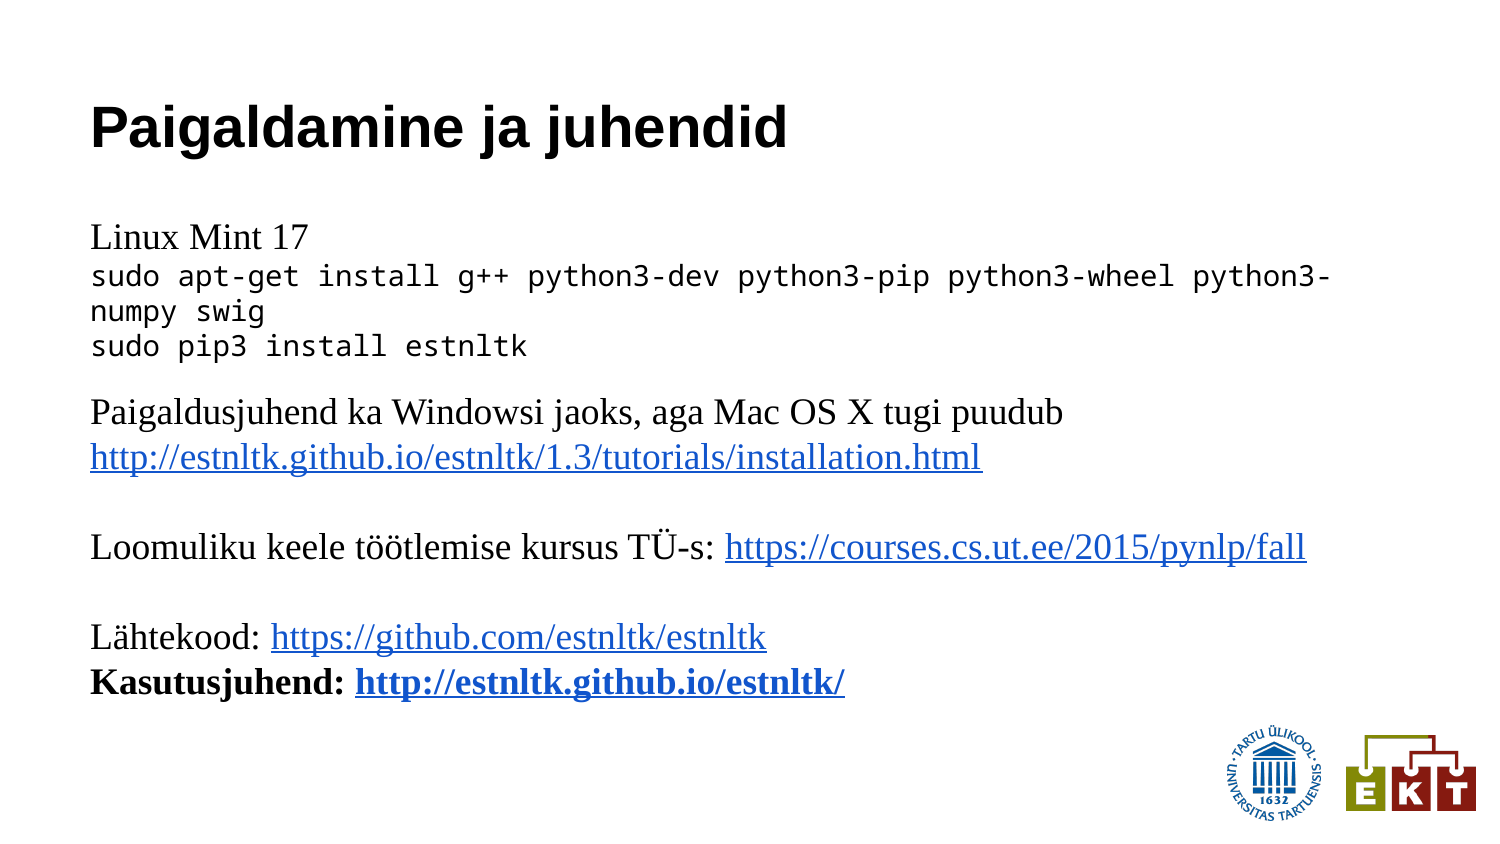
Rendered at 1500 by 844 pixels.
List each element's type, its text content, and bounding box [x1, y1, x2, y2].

title Paigaldamine ja juhendid [75, 33, 1425, 175]
list Linux Mint 17 sudo apt-get install g++ python3-dev python3-pip python3-wheel python3-numpy swig sudo pip3 install estnltk Paigaldusjuhend ka Windowsi jaoks, aga Mac OS X tugi puudub http://estnltk.github.io/estnltk/1.3/tutorials/installation.html Loomuliku keele töötlemise kursus TÜ-s: https://courses.cs.ut.ee/2015/pynlp/fall Lähtekood: https://github.com/estnltk/estnltk Kasutusjuhend: http://estnltk.github.io/estnltk/ [75, 196, 1425, 808]
picture [1227, 724, 1321, 821]
picture [1346, 734, 1476, 811]
